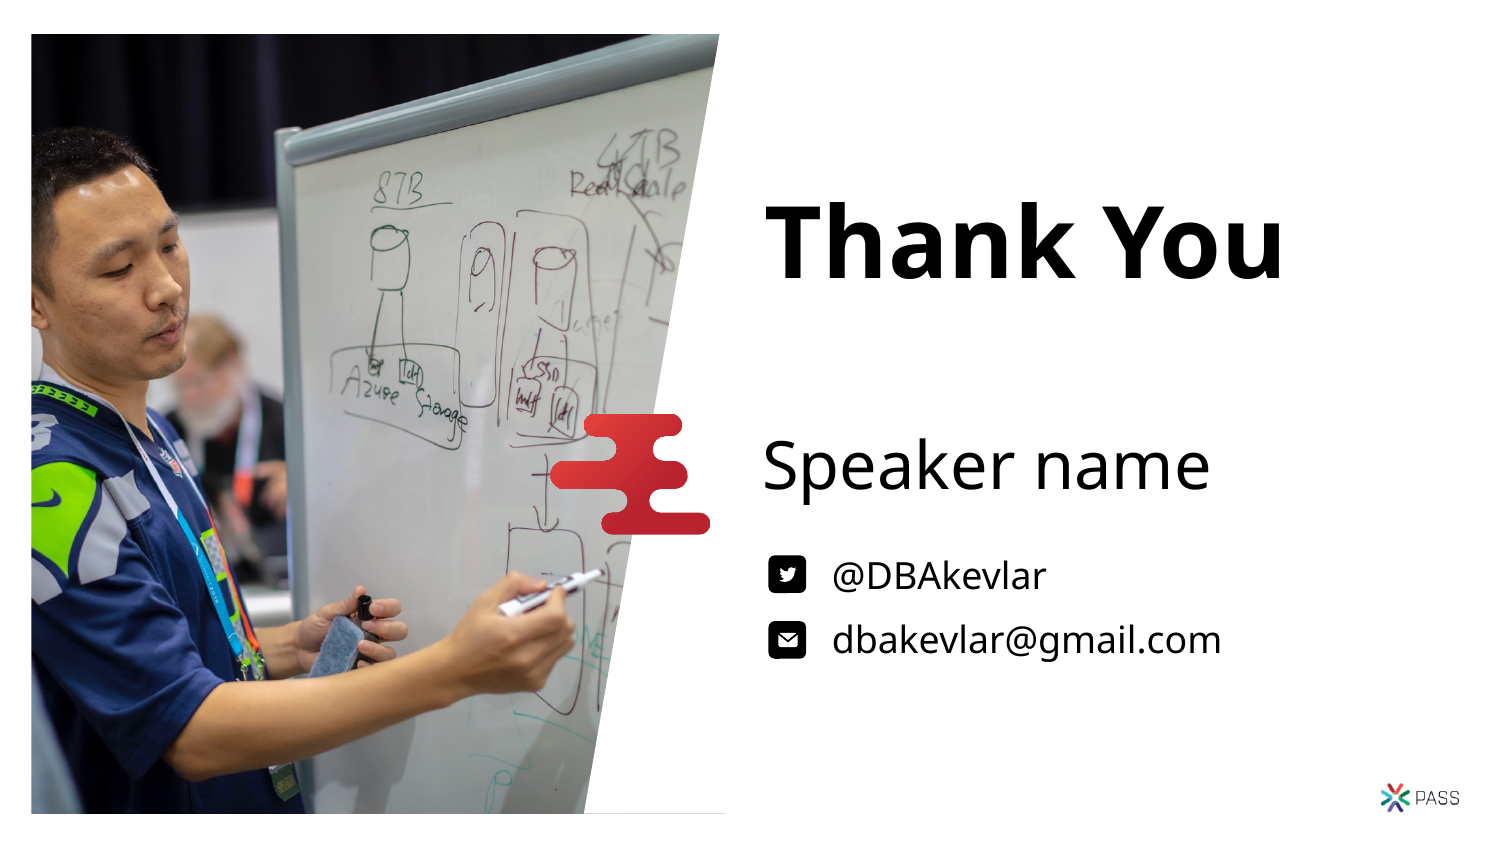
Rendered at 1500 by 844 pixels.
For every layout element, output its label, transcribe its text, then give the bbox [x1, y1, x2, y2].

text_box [768, 555, 807, 594]
picture [1379, 781, 1460, 814]
list @DBAkevlar dbakevlar@gmail.com [817, 544, 1408, 721]
text_box [766, 618, 809, 661]
picture [31, 34, 719, 814]
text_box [778, 632, 798, 648]
title Speaker name [747, 415, 1400, 513]
